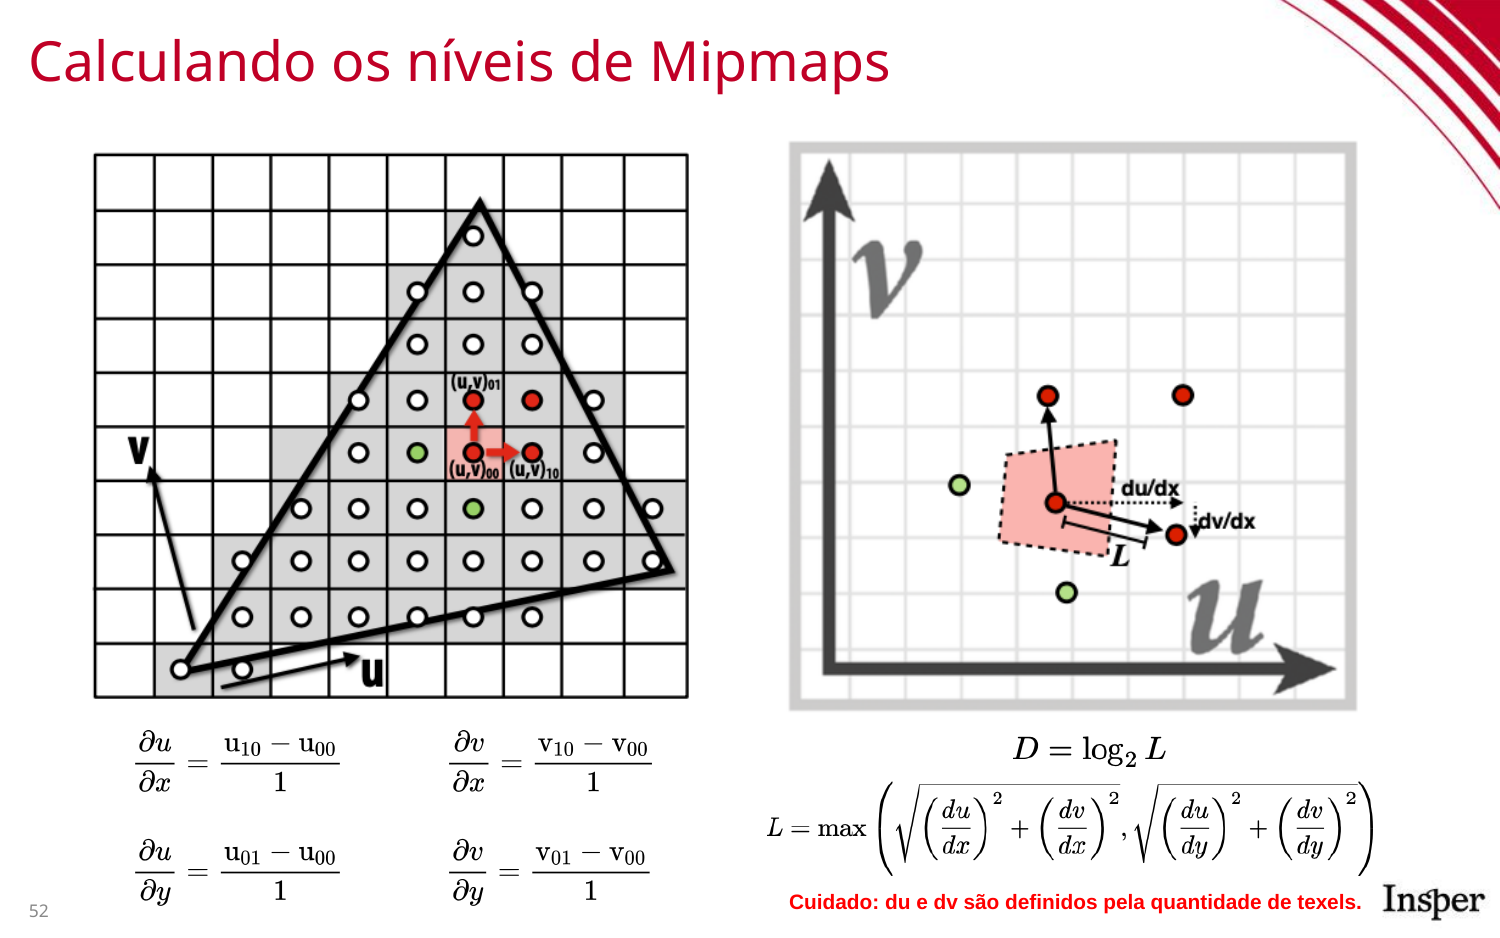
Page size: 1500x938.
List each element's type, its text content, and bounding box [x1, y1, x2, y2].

text_box Cuidado: du e dv são definidos pela quantidade de texels. [774, 876, 1410, 927]
title Calculando os níveis de Mipmaps [13, 18, 1397, 104]
slide_number 52 [0, 887, 78, 938]
picture [89, 0, 1500, 938]
